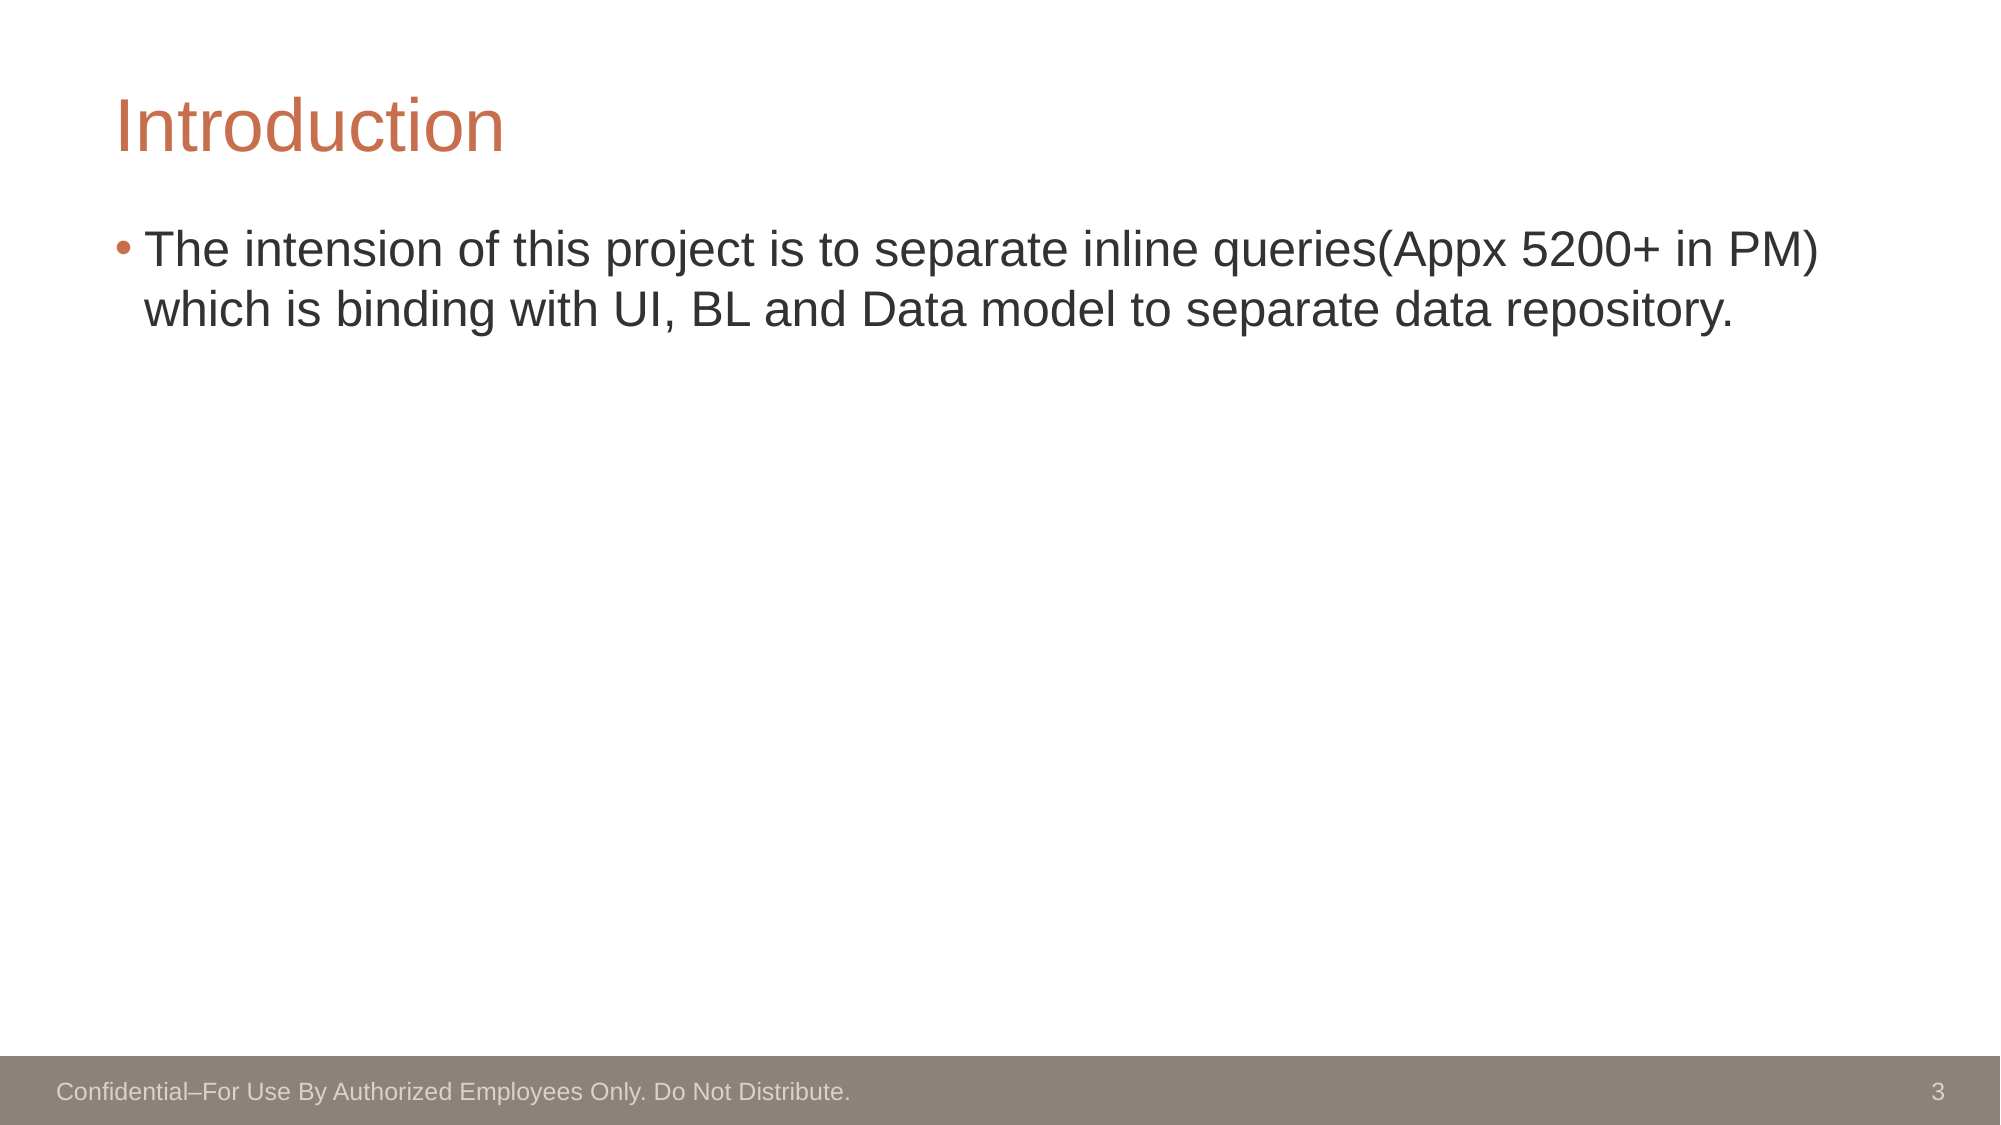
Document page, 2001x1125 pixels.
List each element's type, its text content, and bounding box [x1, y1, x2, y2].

list The intension of this project is to separate inline queries(Appx 5200+ in PM) which is binding with UI, BL and Data model to separate data repository. [99, 209, 1863, 1013]
title Introduction [99, 63, 1863, 192]
